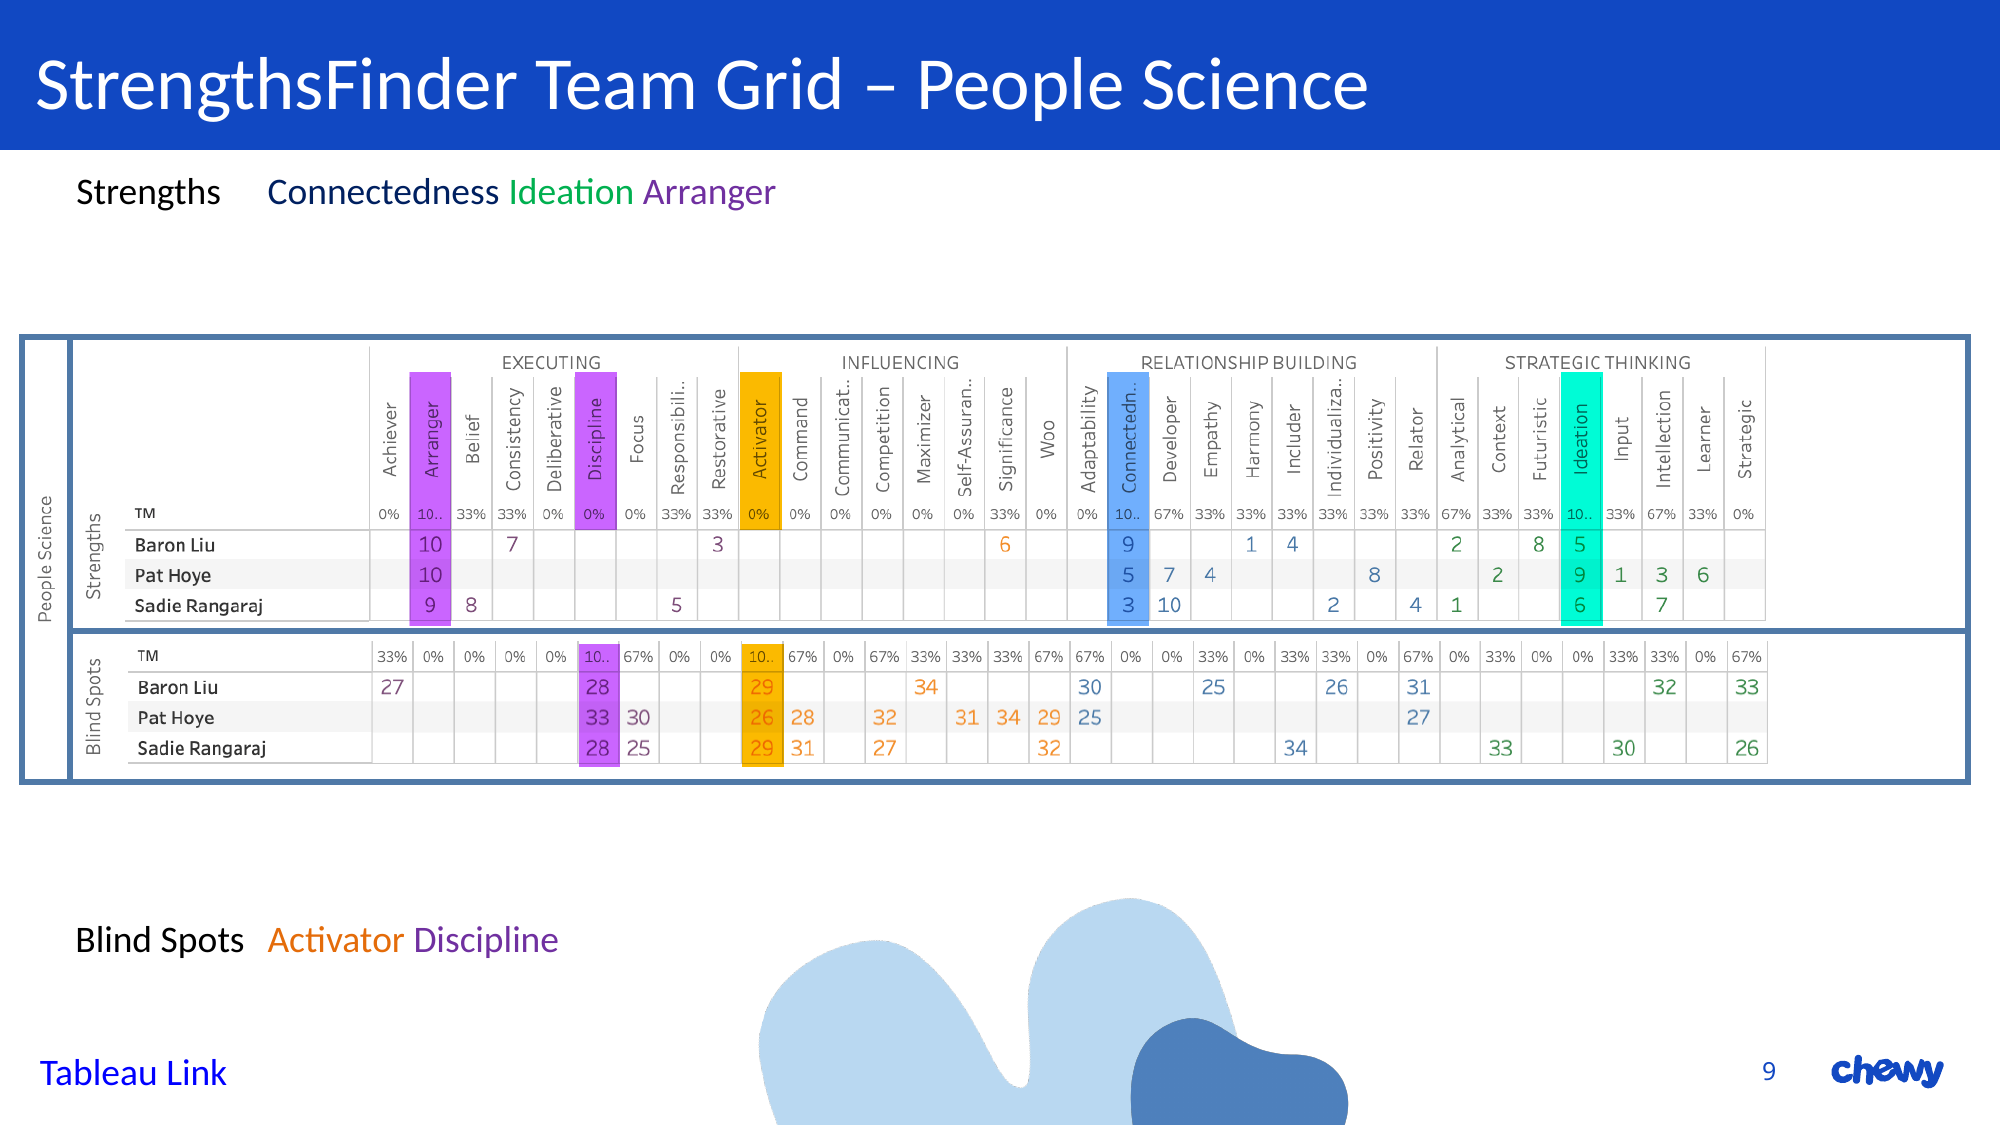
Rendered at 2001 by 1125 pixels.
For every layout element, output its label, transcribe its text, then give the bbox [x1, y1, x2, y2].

text_box Tableau Link [24, 1040, 475, 1101]
picture [8, 328, 1977, 793]
picture [735, 968, 1416, 1125]
picture [794, 814, 1168, 907]
text_box Blind Spots [60, 907, 252, 968]
slide_number 9 [1755, 1055, 1799, 1087]
list StrengthsFinder Team Grid – People Science [34, 26, 1961, 133]
text_box Connectedness Ideation Arranger [252, 159, 1977, 220]
text_box Activator Discipline [252, 907, 1977, 968]
text_box Strengths [61, 159, 237, 220]
